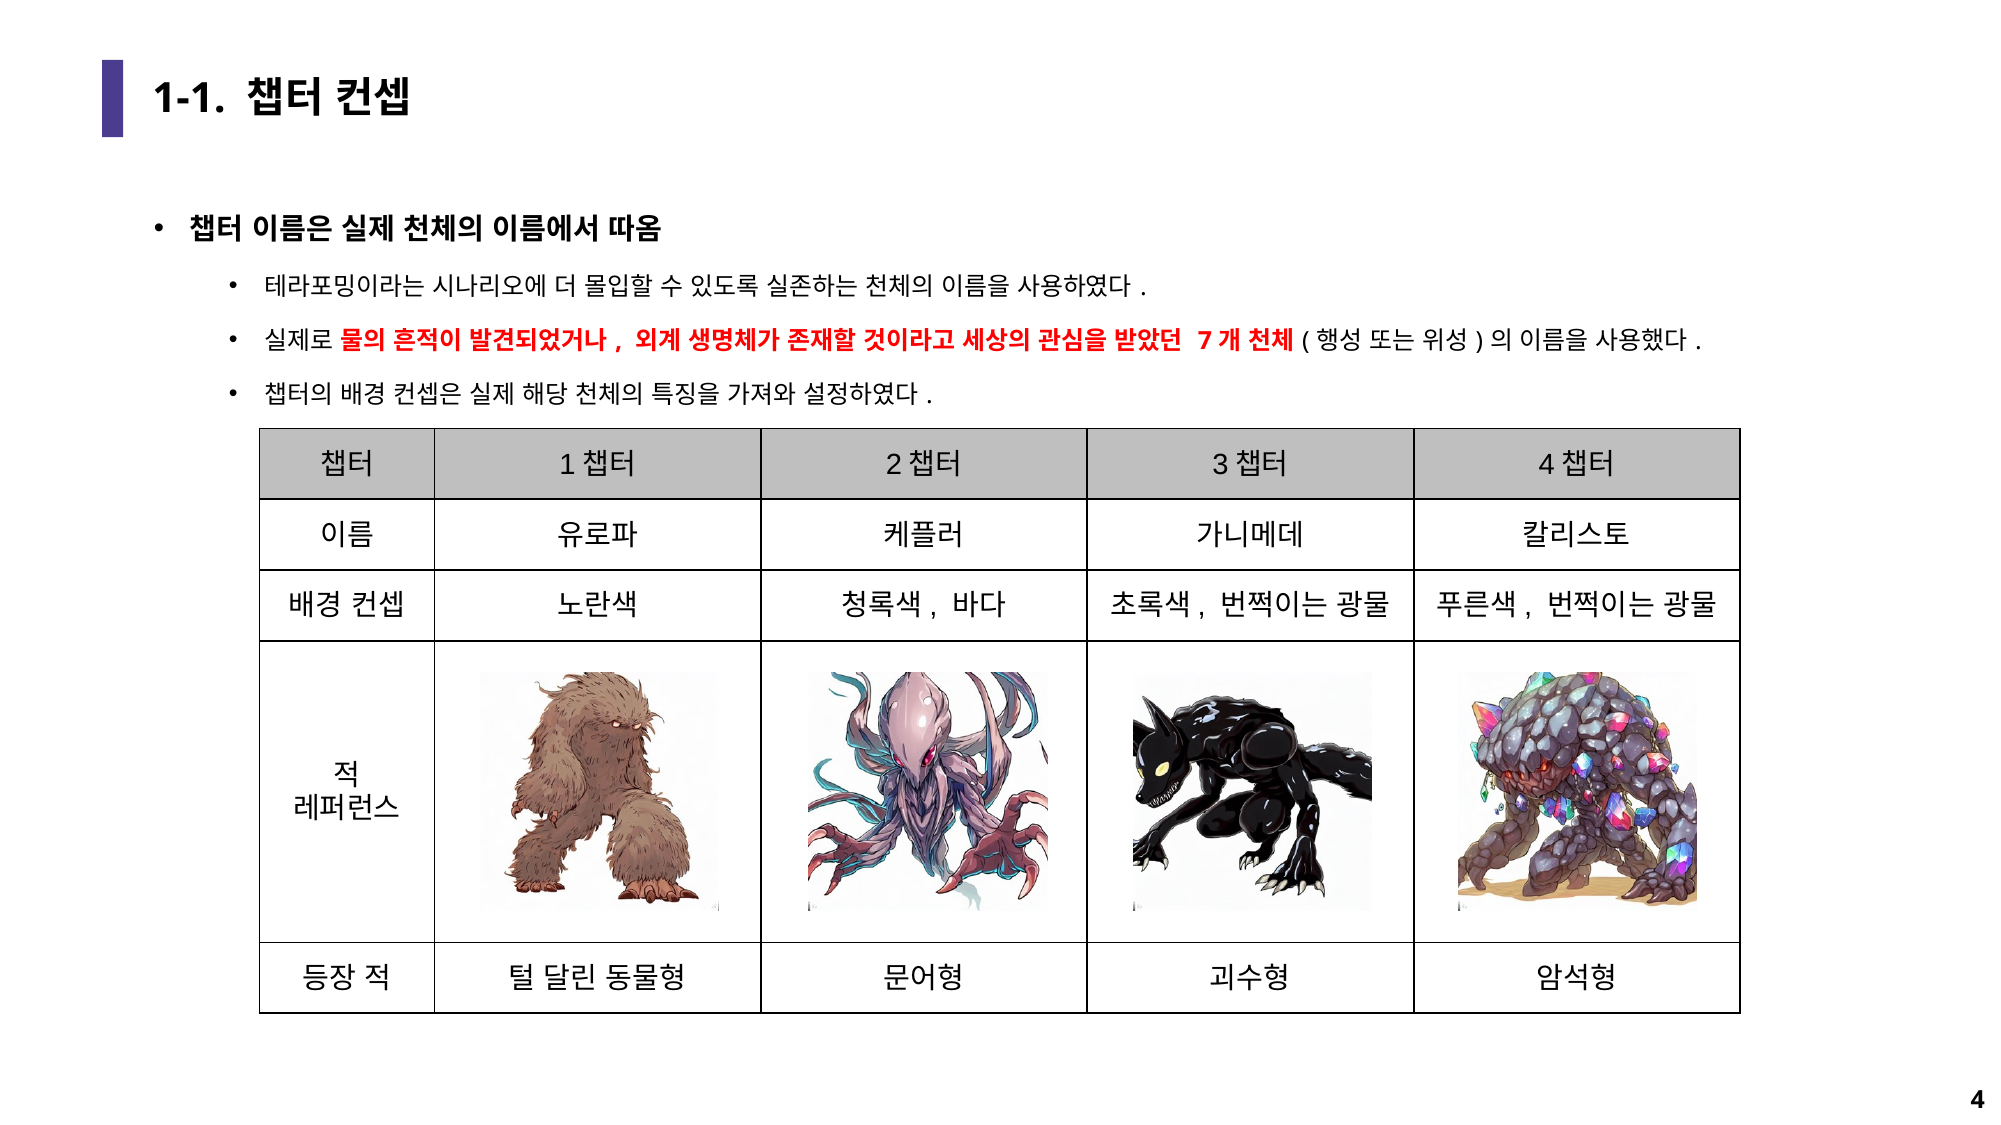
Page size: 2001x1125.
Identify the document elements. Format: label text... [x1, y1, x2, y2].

table_cell 가니메데 [1088, 500, 1413, 569]
table_cell 칼리스토 [1415, 500, 1739, 569]
table_cell [435, 642, 760, 942]
table_cell 등장 적 [260, 943, 434, 1012]
picture [808, 672, 1048, 912]
table_cell 청록색, 바다 [762, 571, 1086, 640]
table_cell 배경 컨셉 [260, 571, 434, 640]
table_cell [762, 642, 1086, 942]
table_header 2챕터 [762, 429, 1086, 498]
picture [480, 672, 719, 912]
table_header 1챕터 [435, 429, 760, 498]
picture [1133, 672, 1372, 912]
table_header 4챕터 [1415, 429, 1739, 498]
picture [1457, 672, 1697, 912]
table_cell 노란색 [435, 571, 760, 640]
table_cell 털 달린 동물형 [435, 943, 760, 1012]
text_box 챕터 이름은 실제 천체의 이름에서 따옴 테라포밍이라는 시나리오에 더 몰입할 수 있도록 실존하는 천체의 이름을 사용하였다. 실제로 물의 흔적이 발견되었거나, 외계 생명체가 존재할 것이라고 세상의 관심을 받았던 7개 천체(행성 또는 위성)의 이름을 사용했다. 챕터의 배경 컨셉은 실제 해당 천체의 특징을 가져와 설정하였다. [137, 176, 1863, 429]
table_cell 케플러 [762, 500, 1086, 569]
title 1-1. 챕터 컨셉 [137, 59, 1863, 138]
table_cell 적 레퍼런스 [260, 642, 434, 942]
table_cell 문어형 [762, 943, 1086, 1012]
table_cell 괴수형 [1088, 943, 1413, 1012]
table_cell 초록색, 번쩍이는 광물 [1088, 571, 1413, 640]
table_cell [1415, 642, 1739, 942]
table_cell 푸른색, 번쩍이는 광물 [1415, 571, 1739, 640]
table_header 챕터 [260, 429, 434, 498]
table_cell [1088, 642, 1413, 942]
table_cell 암석형 [1415, 943, 1739, 1012]
table_cell 유로파 [435, 500, 760, 569]
table_cell 이름 [260, 500, 434, 569]
table_header 3챕터 [1088, 429, 1413, 498]
